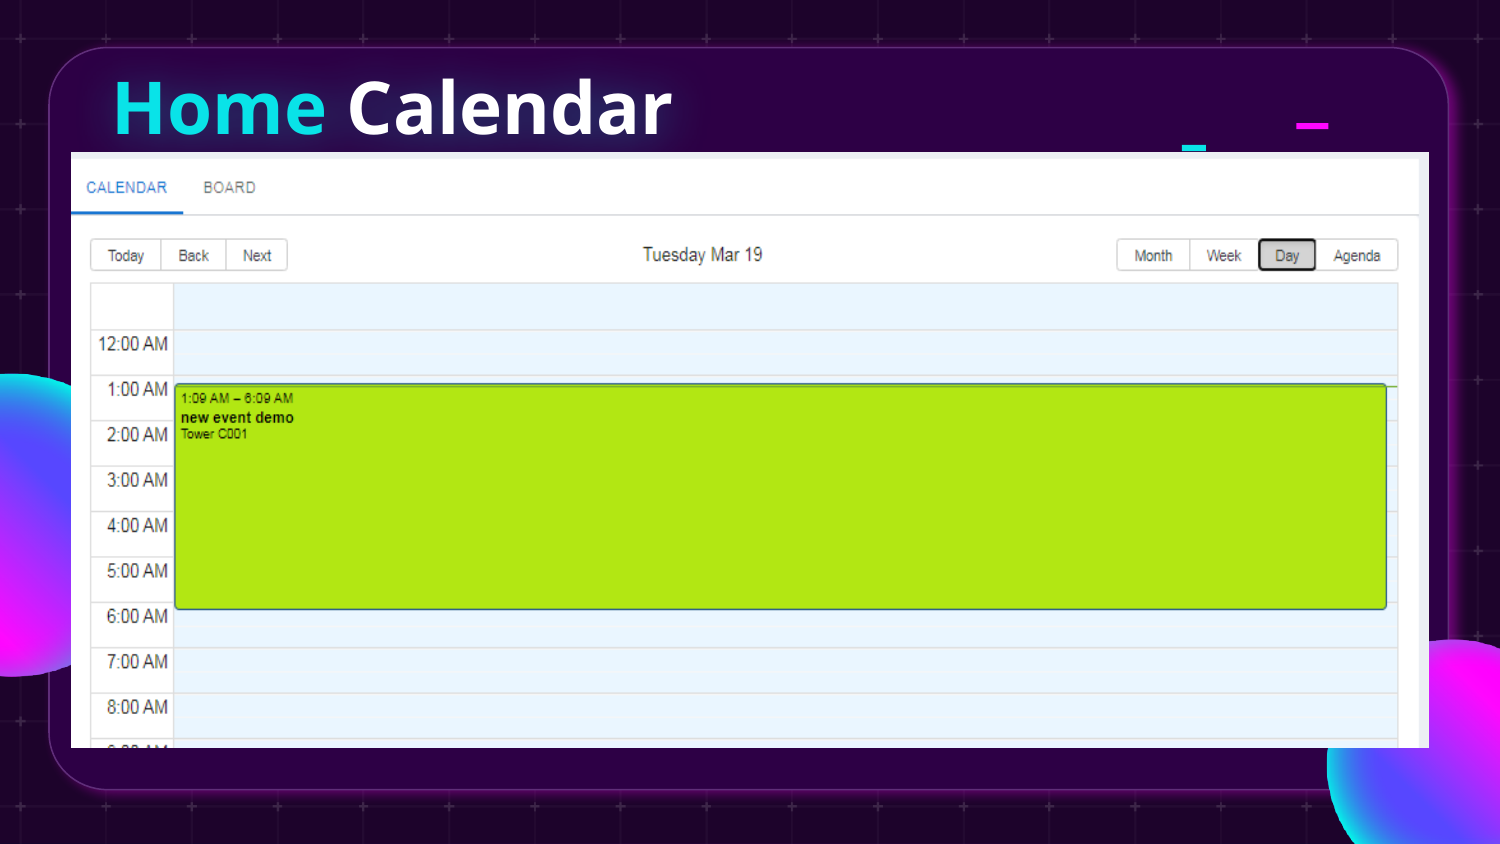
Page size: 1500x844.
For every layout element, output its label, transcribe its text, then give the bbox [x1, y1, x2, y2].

picture [0, 152, 1500, 844]
title Home Calendar [96, 58, 1361, 148]
